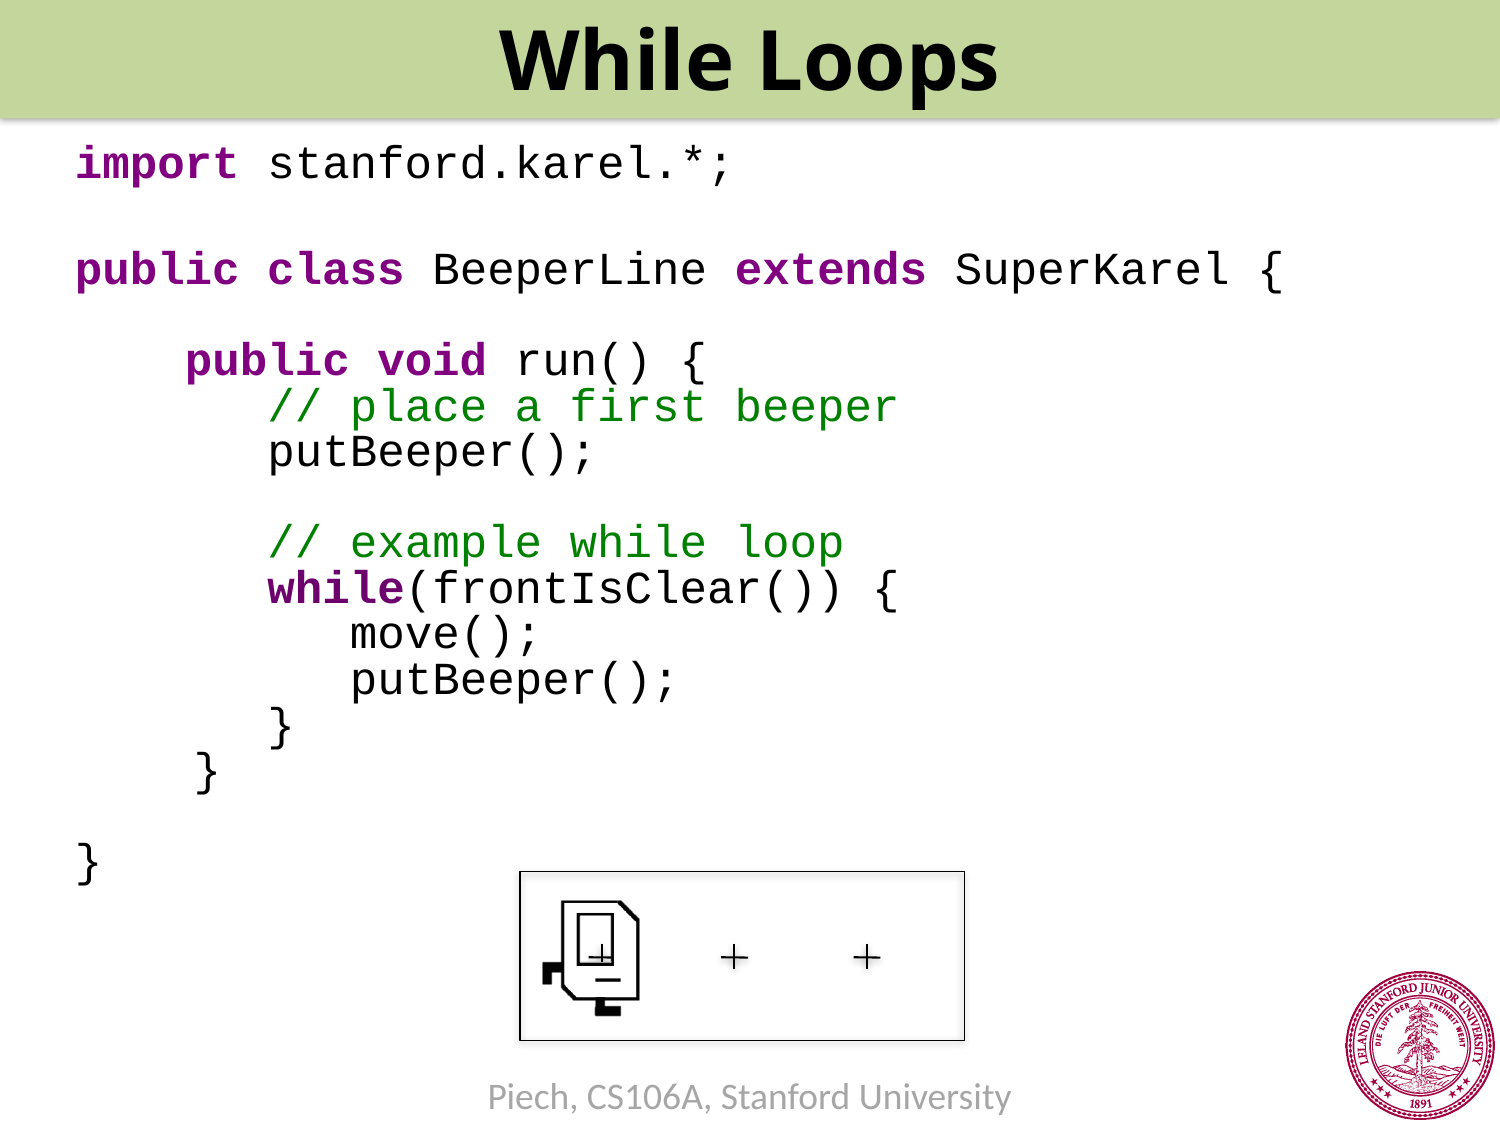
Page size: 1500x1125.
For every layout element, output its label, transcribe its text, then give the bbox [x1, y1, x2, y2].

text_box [853, 943, 881, 969]
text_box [720, 943, 749, 969]
picture [527, 890, 663, 1026]
text_box While Loops [0, 0, 1500, 122]
picture [1345, 971, 1495, 1120]
text_box [519, 871, 965, 1041]
text_box import stanford.karel.*; public class BeeperLine extends SuperKarel { public void run() { // place a first beeper putBeeper(); // example while loop while(frontIsClear()) { move(); putBeeper(); } } } [74, 134, 1425, 1096]
